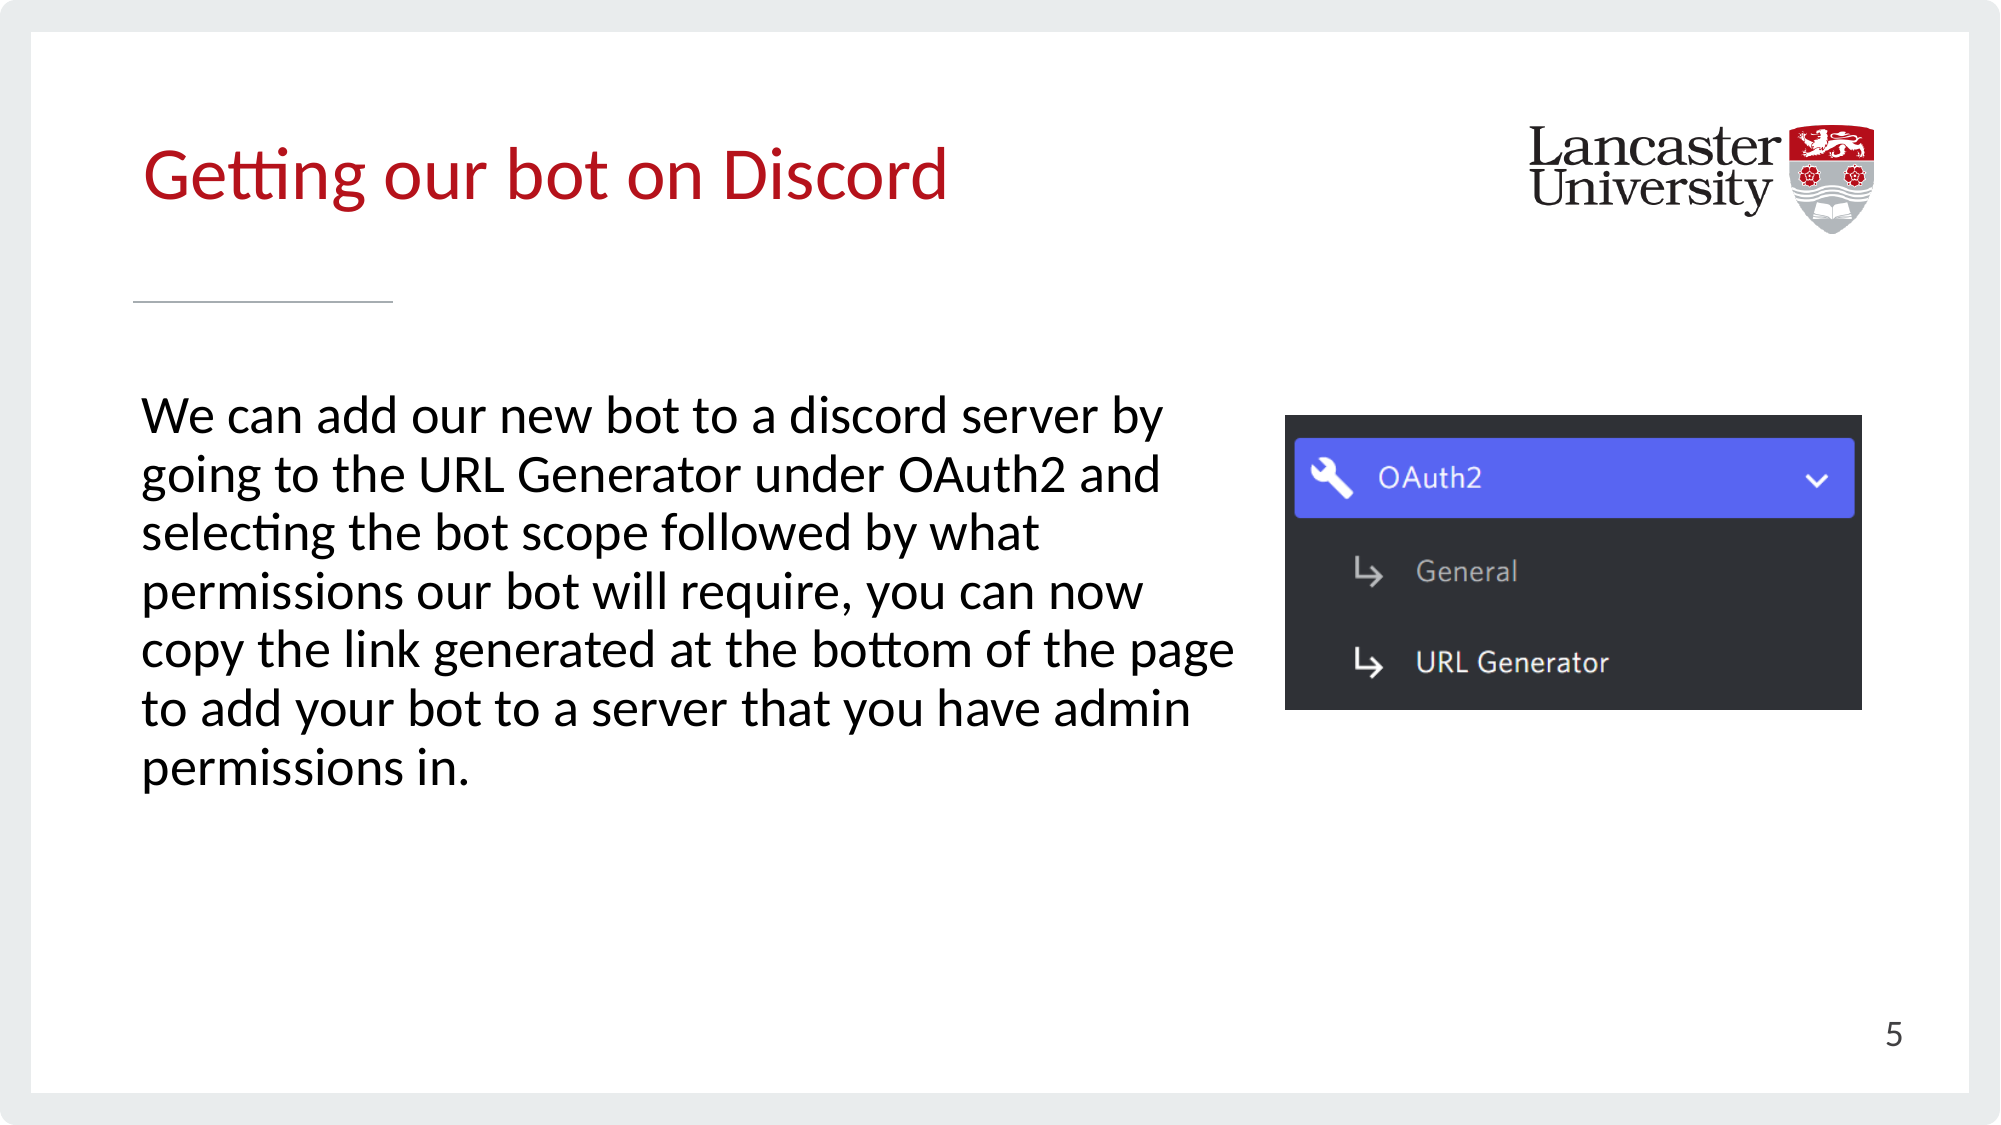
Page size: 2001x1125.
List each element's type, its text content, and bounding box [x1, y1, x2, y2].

list We can add our new bot to a discord server by going to the URL Generator under OAuth2 and selecting the bot scope followed by what permissions our bot will require, you can now copy the link generated at the bottom of the page to add your bot to a server that you have admin permissions in. [126, 379, 1254, 1014]
picture [1285, 415, 1862, 710]
title Getting our bot on Discord [128, 78, 1448, 279]
slide_number 5 [1468, 1001, 1919, 1061]
